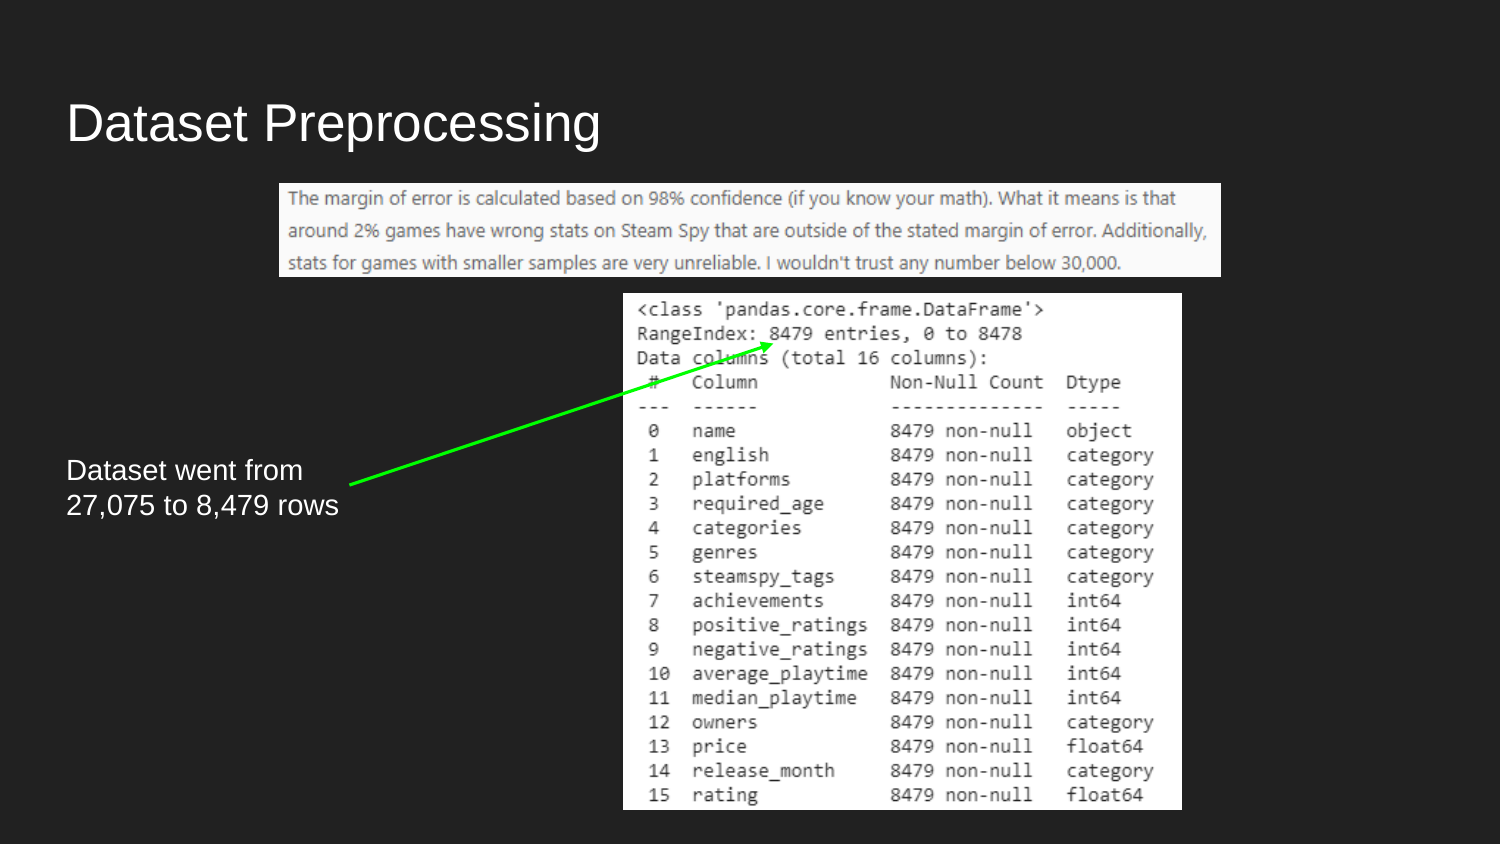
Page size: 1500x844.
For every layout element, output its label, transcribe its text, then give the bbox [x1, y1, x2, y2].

text_box Dataset went from 27,075 to 8,479 rows [51, 436, 357, 537]
picture [623, 293, 1183, 811]
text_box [349, 343, 774, 486]
title Dataset Preprocessing [51, 72, 1449, 167]
picture [279, 182, 1221, 278]
